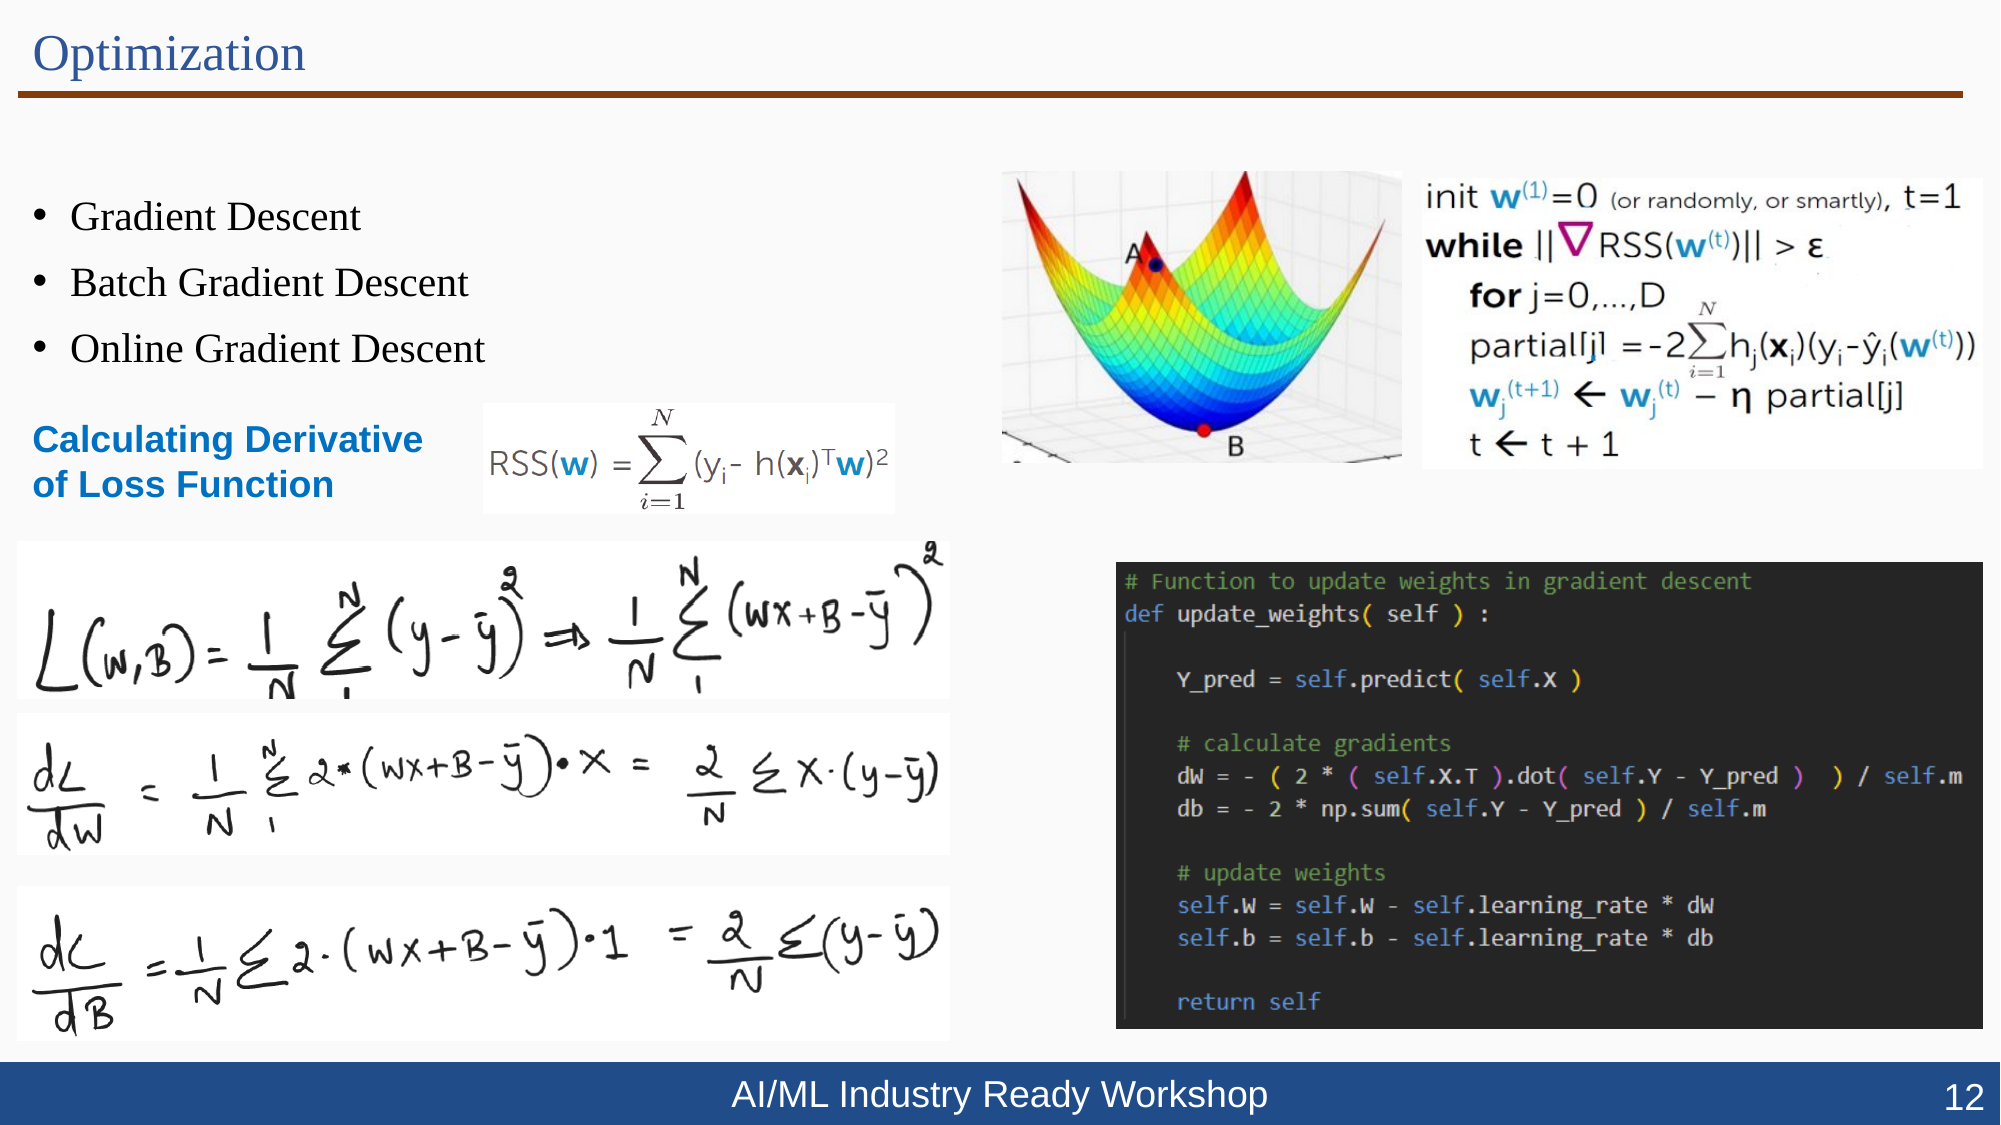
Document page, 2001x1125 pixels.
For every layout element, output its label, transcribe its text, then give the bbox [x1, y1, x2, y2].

title Optimization [17, 17, 1988, 90]
list Gradient Descent Batch Gradient Descent Online Gradient Descent [17, 116, 1983, 1002]
picture [1002, 171, 1402, 463]
picture [483, 403, 895, 514]
picture [1422, 178, 1983, 469]
picture [1116, 562, 1983, 1029]
picture [17, 713, 950, 855]
picture [17, 541, 950, 699]
text_box Calculating Derivative of Loss Function [17, 407, 452, 513]
picture [17, 886, 950, 1041]
